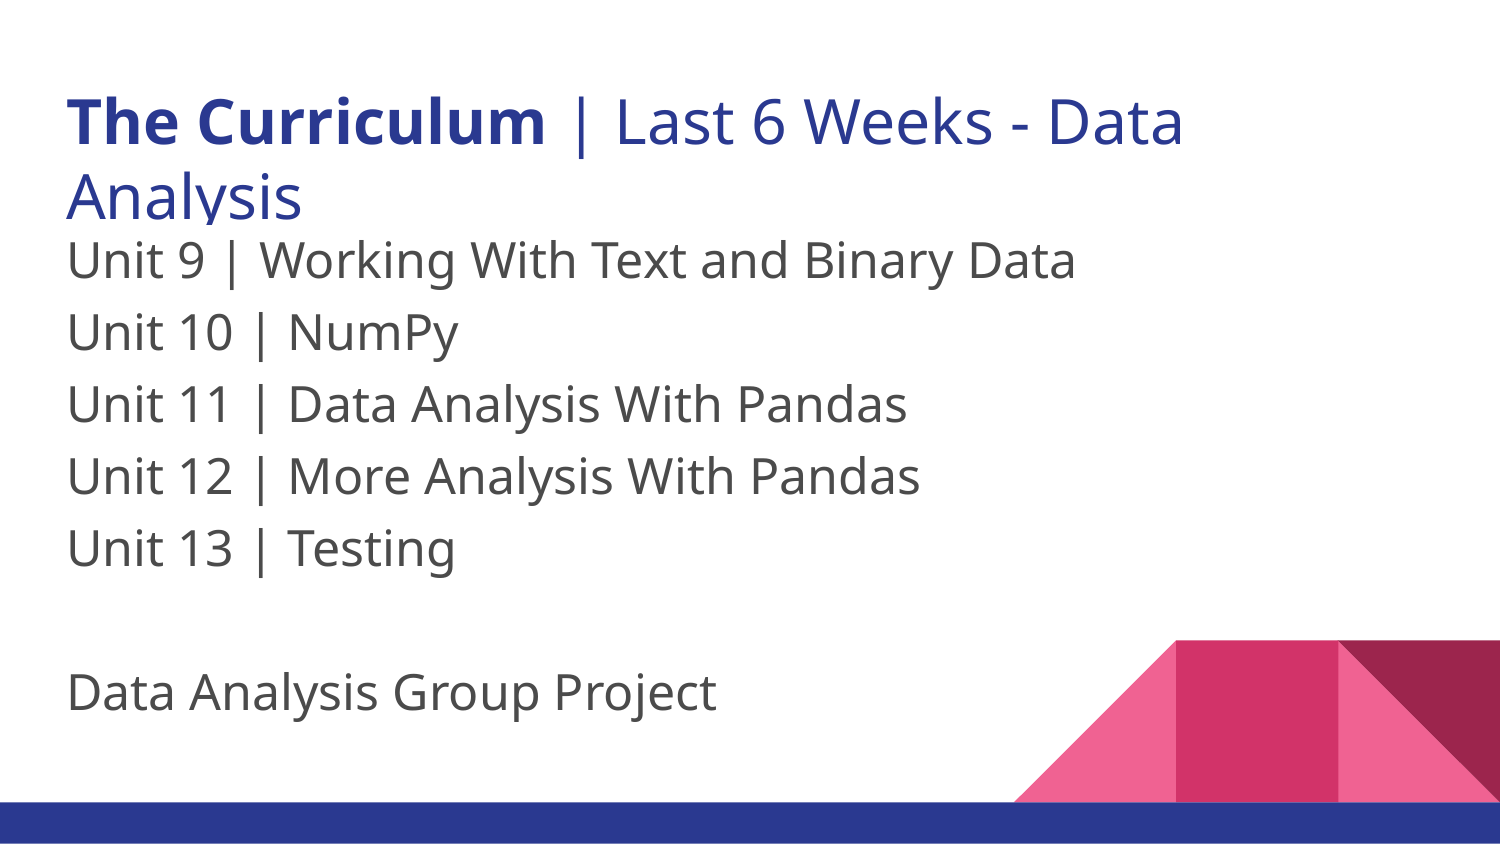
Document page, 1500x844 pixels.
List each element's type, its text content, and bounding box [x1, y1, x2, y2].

title The Curriculum | Last 6 Weeks - Data Analysis [51, 67, 1449, 167]
list Unit 9 | Working With Text and Binary Data Unit 10 | NumPy Unit 11 | Data Analysis With Pandas Unit 12 | More Analysis With Pandas Unit 13 | Testing Data Analysis Group Project [51, 201, 1449, 750]
